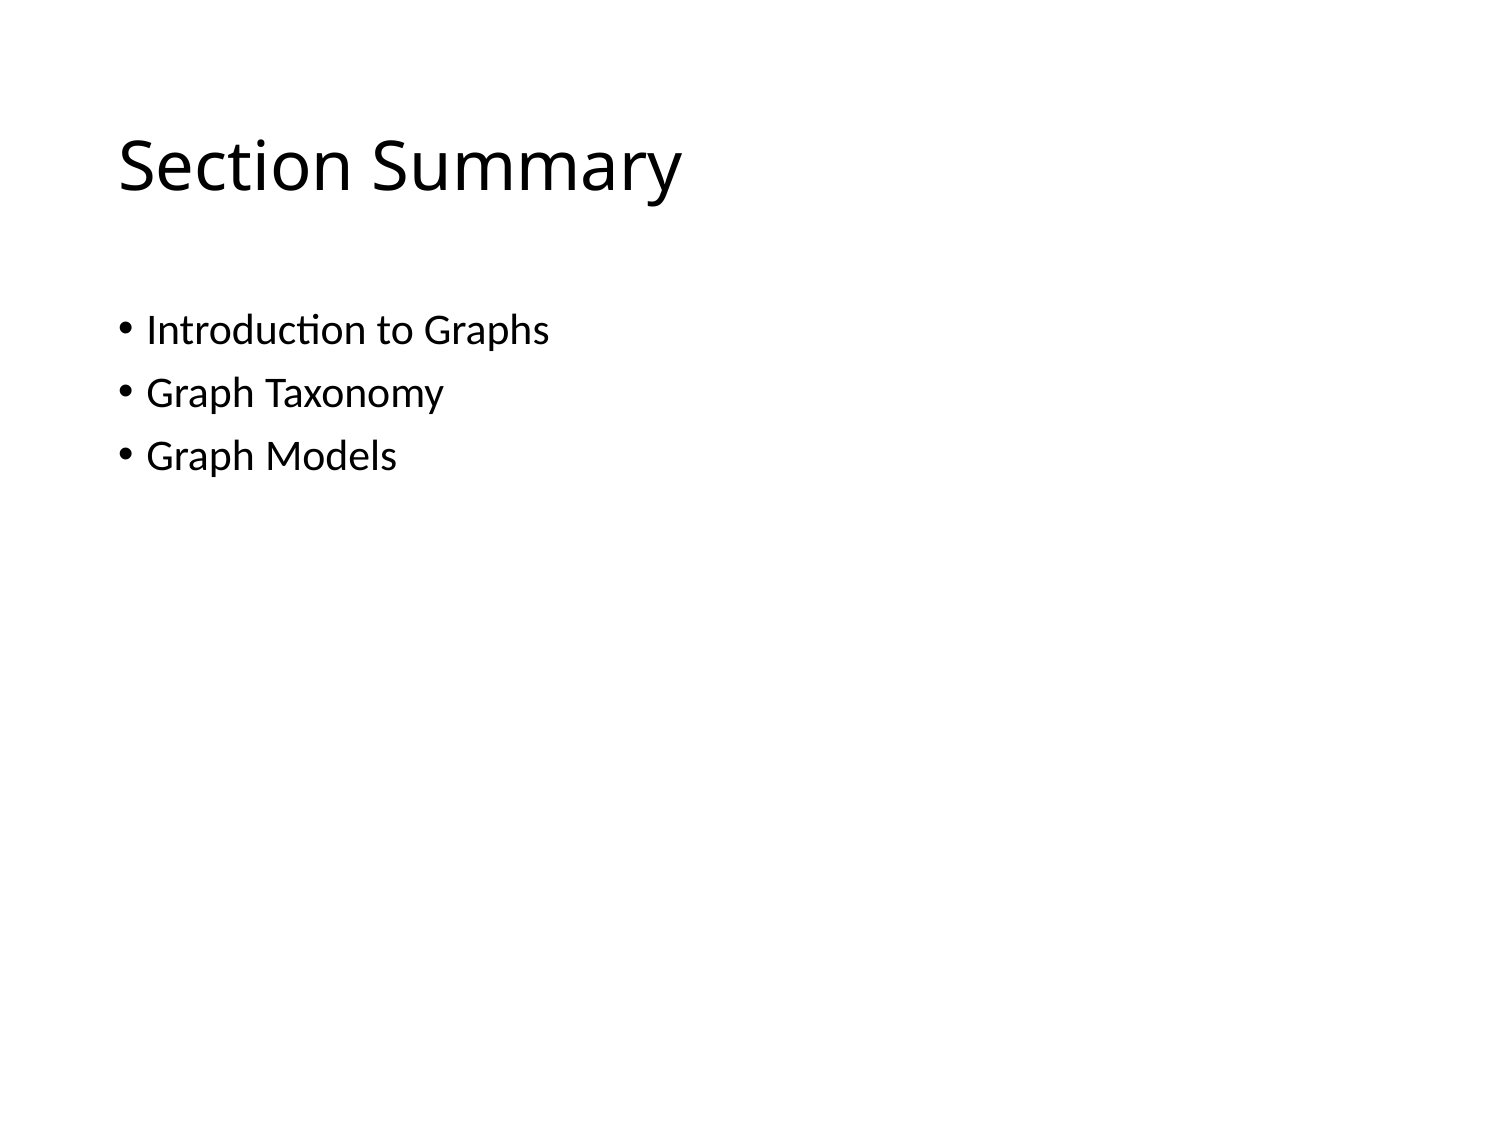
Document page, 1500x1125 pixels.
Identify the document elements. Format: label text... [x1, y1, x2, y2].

title Section Summary [103, 59, 1397, 278]
list Introduction to Graphs Graph Taxonomy Graph Models [103, 299, 1397, 1014]
